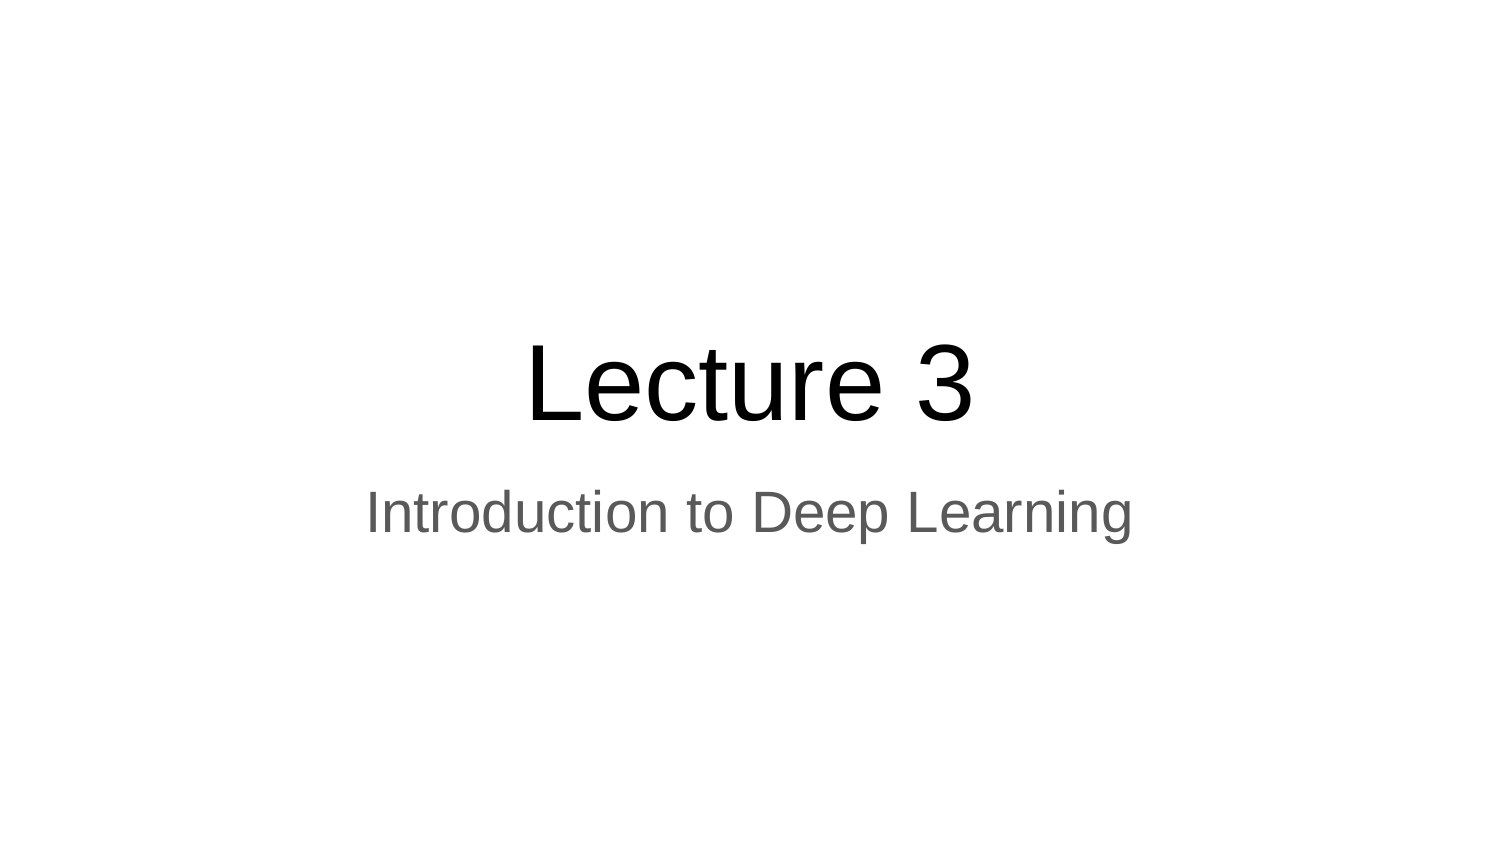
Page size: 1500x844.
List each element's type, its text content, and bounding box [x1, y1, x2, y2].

title Lecture 3 [51, 122, 1449, 459]
subtitle Introduction to Deep Learning [51, 464, 1449, 595]
